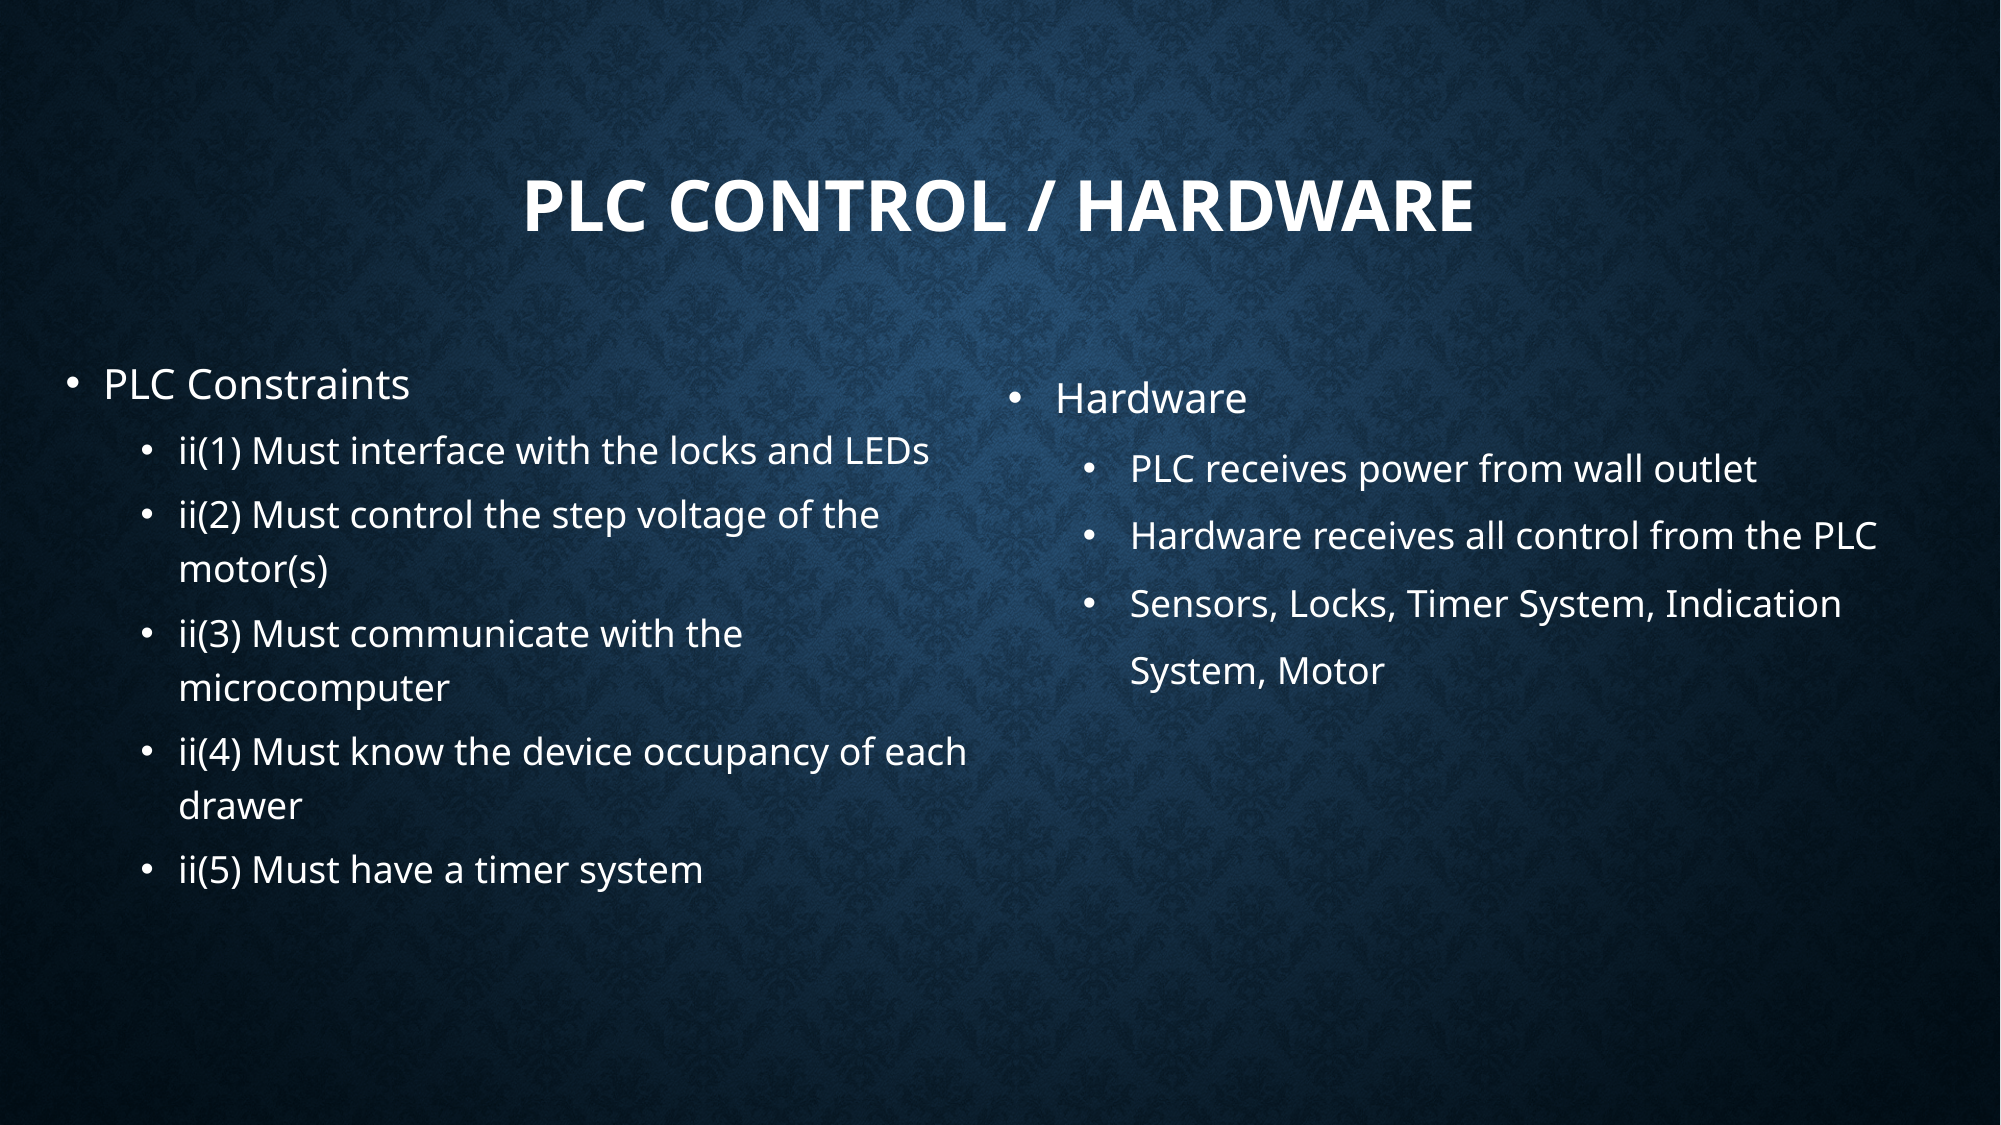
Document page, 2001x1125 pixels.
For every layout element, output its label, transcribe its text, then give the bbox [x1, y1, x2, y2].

title Plc Control / Hardware [149, 99, 1849, 318]
list PLC Constraints ii(1) Must interface with the locks and LEDs ii(2) Must control the step voltage of the motor(s) ii(3) Must communicate with the microcomputer ii(4) Must know the device occupancy of each drawer ii(5) Must have a timer system [50, 340, 1025, 947]
text_box Hardware PLC receives power from wall outlet Hardware receives all control from the PLC Sensors, Locks, Timer System, Indication System, Motor [993, 339, 1935, 700]
